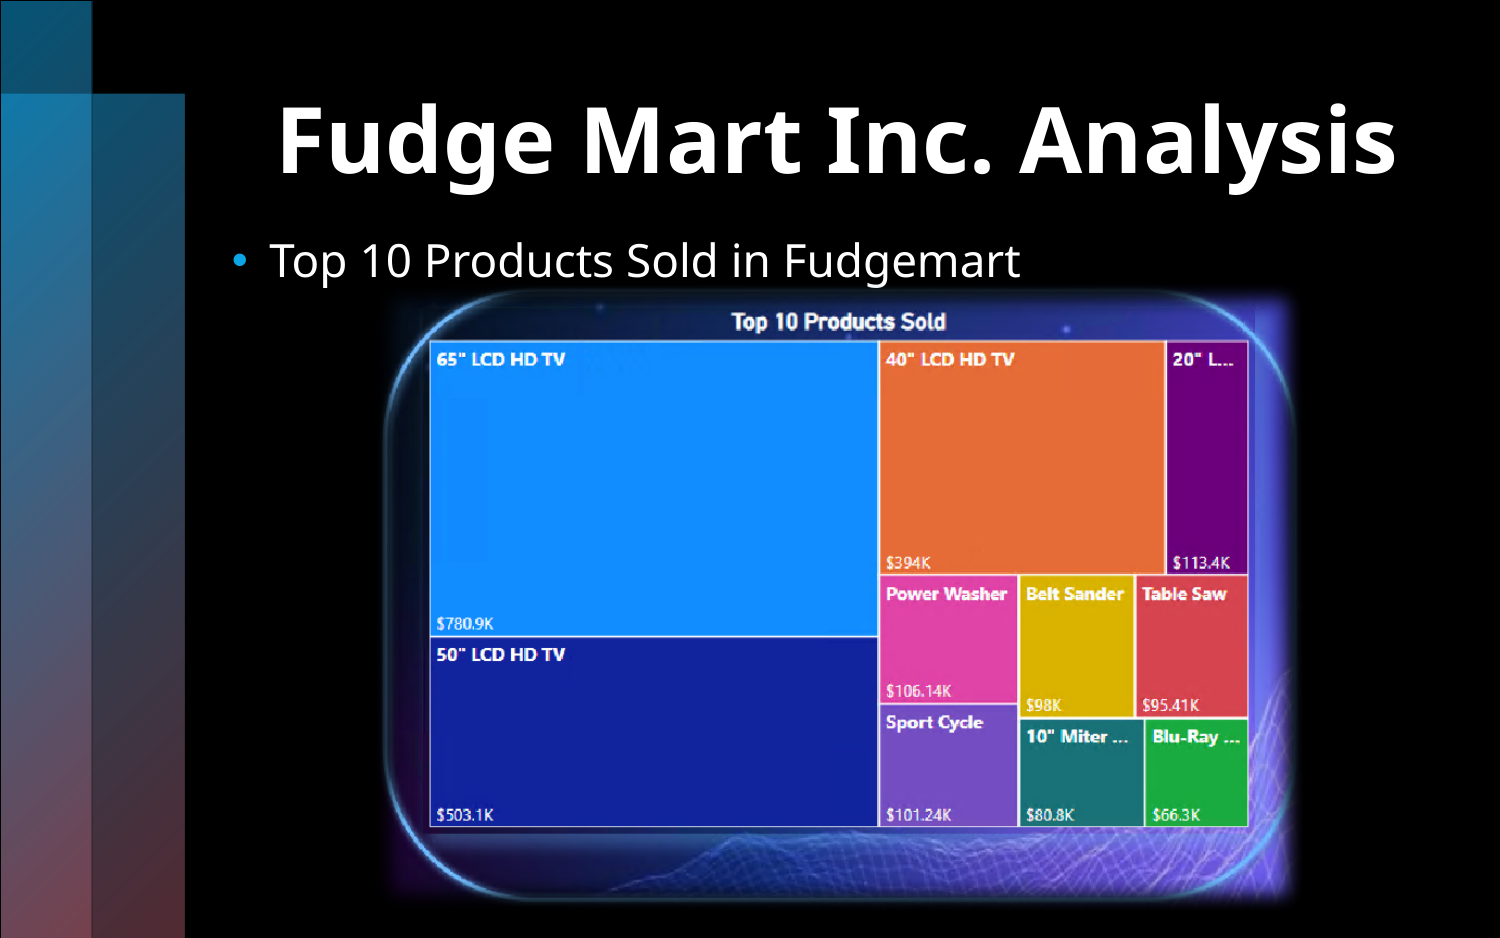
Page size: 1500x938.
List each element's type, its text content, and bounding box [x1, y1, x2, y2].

picture [372, 281, 1305, 913]
title Fudge Mart Inc. Analysis [260, 74, 1500, 218]
list Top 10 Products Sold in Fudgemart [216, 218, 1500, 863]
